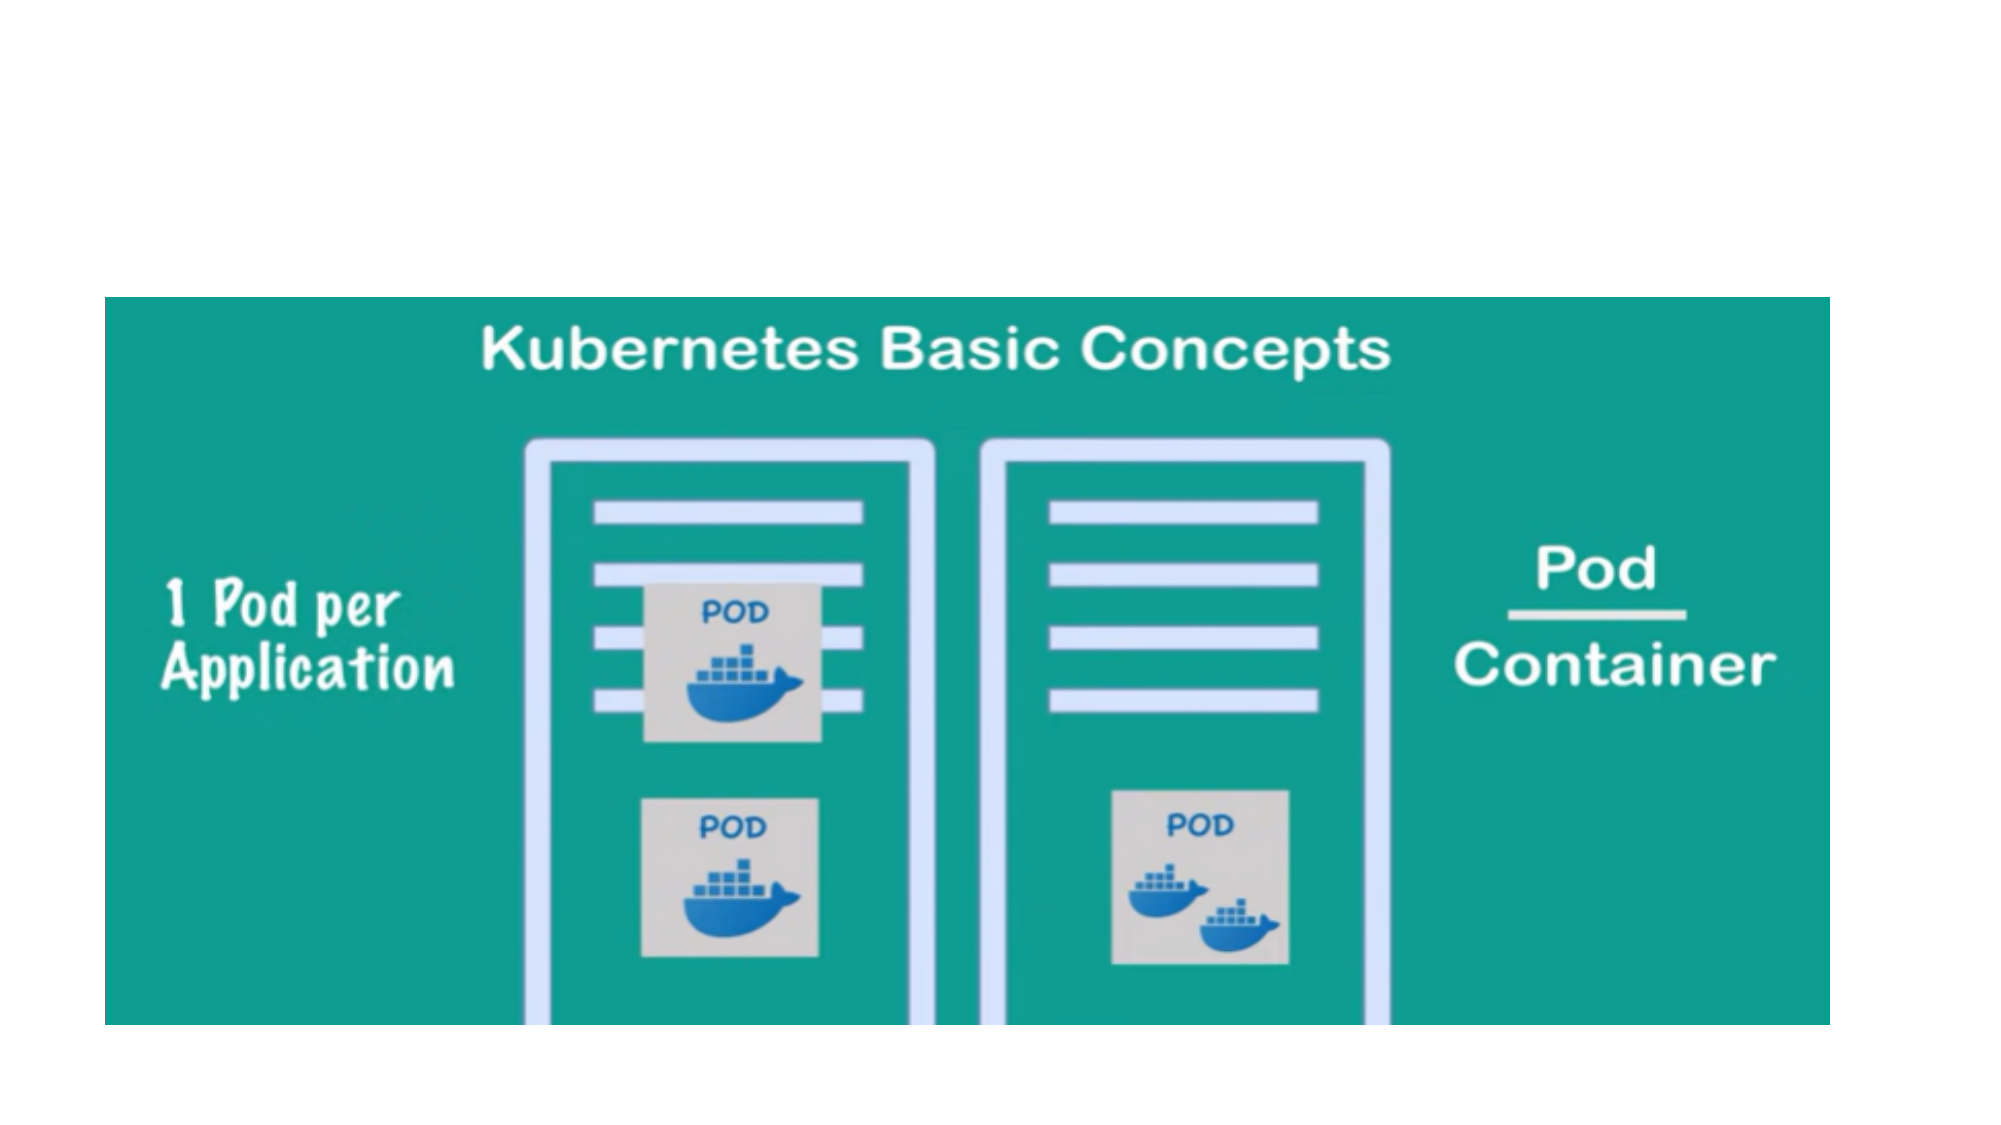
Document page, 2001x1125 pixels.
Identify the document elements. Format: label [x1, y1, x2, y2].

list [105, 297, 1830, 1025]
